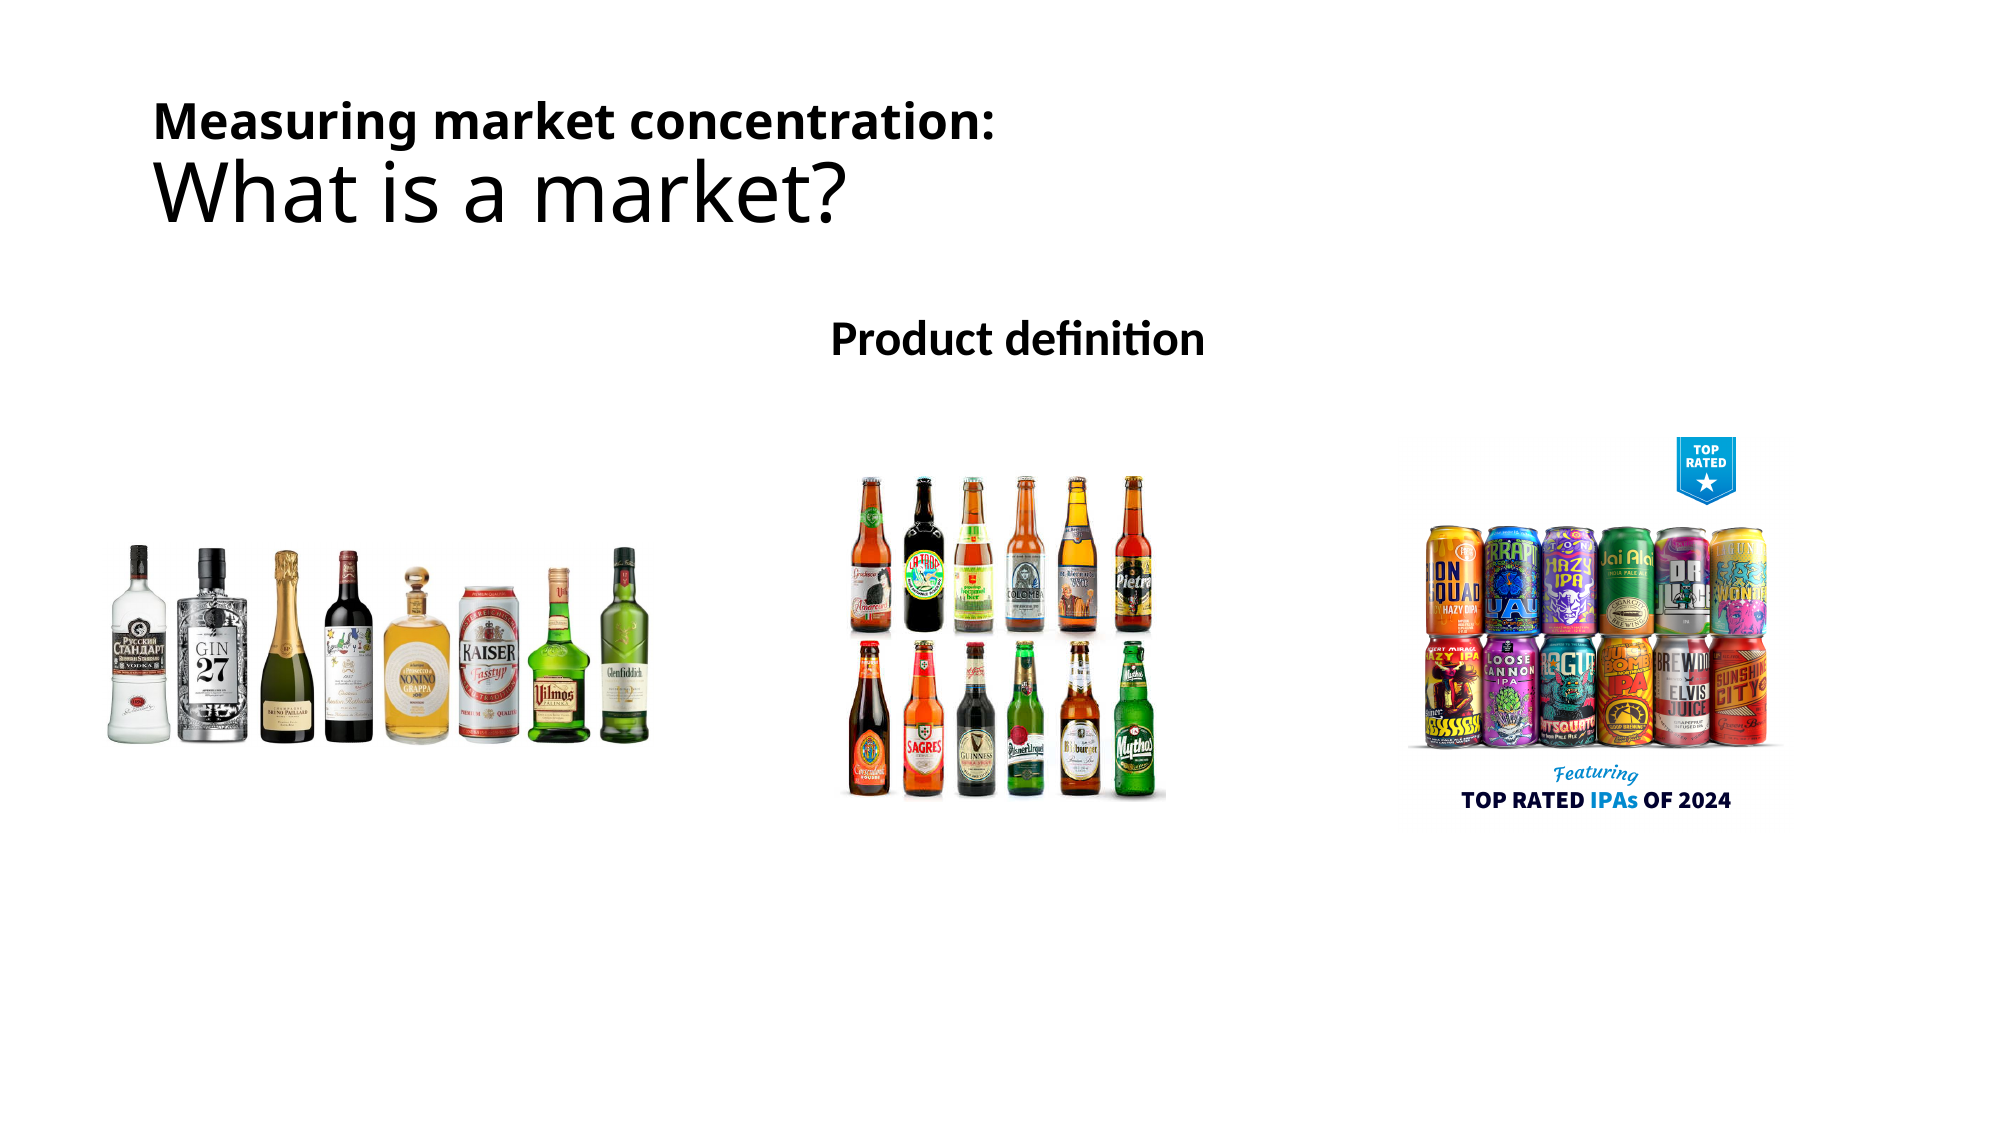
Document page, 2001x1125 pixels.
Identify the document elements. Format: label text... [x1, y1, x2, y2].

picture [1719, 459, 1725, 467]
picture [1702, 446, 1709, 452]
picture [101, 542, 654, 747]
picture [1704, 459, 1709, 467]
picture [1694, 446, 1700, 454]
picture [1712, 446, 1718, 453]
text_box Product definition [741, 298, 1221, 373]
picture [834, 470, 1166, 802]
picture [1687, 459, 1692, 467]
title Measuring market concentration: What is a market? [137, 59, 1863, 278]
picture [1398, 437, 1794, 833]
